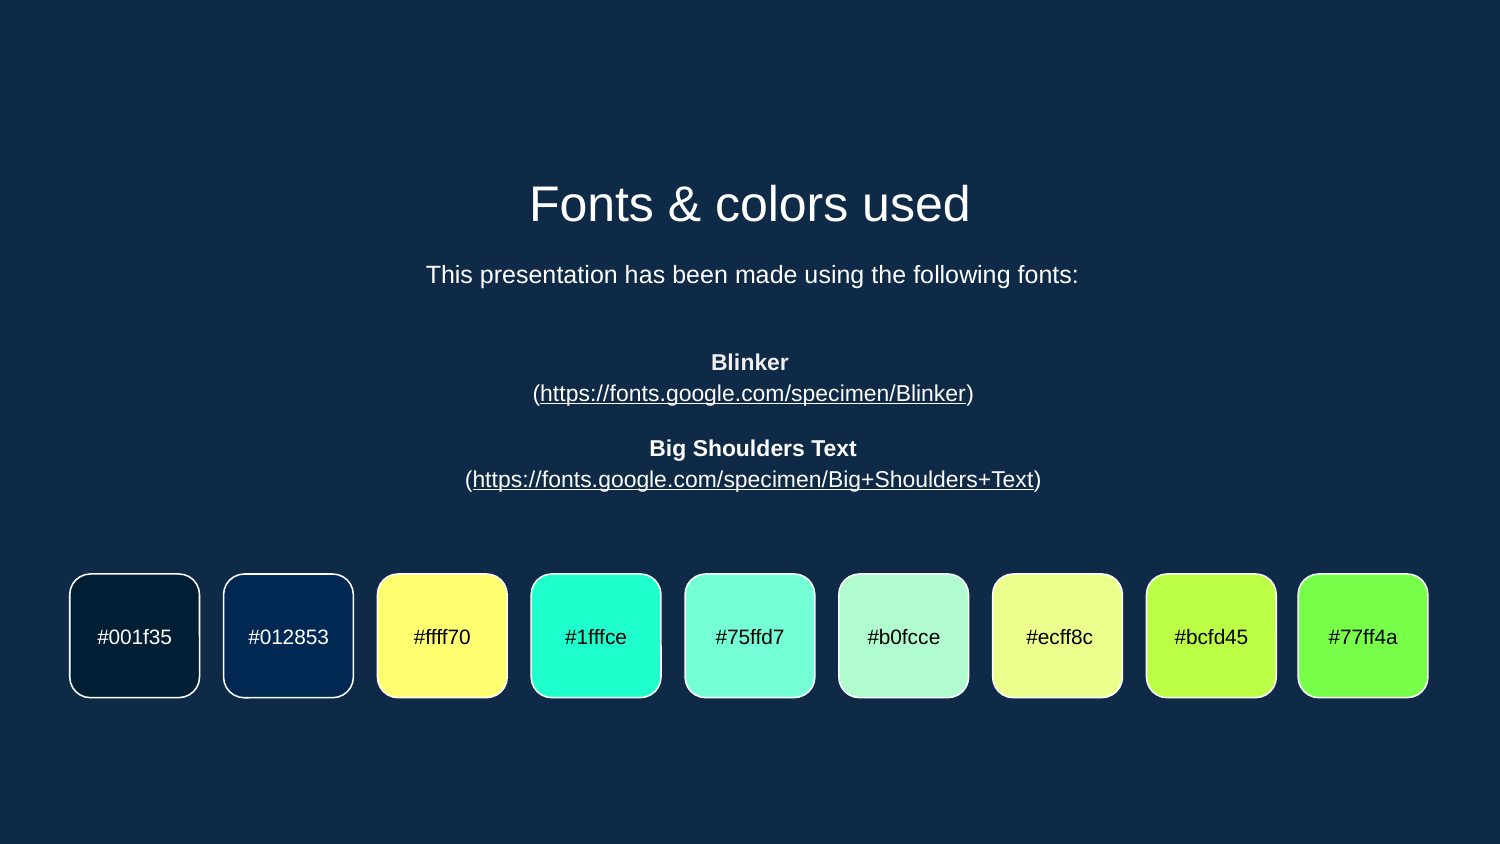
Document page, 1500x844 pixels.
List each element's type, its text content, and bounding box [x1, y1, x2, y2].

text_box [531, 671, 662, 698]
text_box [685, 672, 815, 698]
text_box #ecff8c [994, 599, 1125, 672]
text_box [1298, 573, 1428, 599]
text_box [992, 573, 1123, 698]
text_box [223, 672, 354, 698]
text_box #ffff70 [377, 599, 508, 672]
text_box #012853 [223, 599, 354, 672]
text_box [1146, 672, 1277, 698]
title Fonts & colors used [171, 156, 1328, 236]
text_box [1146, 573, 1277, 599]
text_box [1298, 672, 1428, 698]
text_box [69, 573, 200, 599]
text_box #77ff4a [1298, 599, 1428, 672]
list Blinker (https://fonts.google.com/specimen/Blinker) Big Shoulders Text (https://fonts.google.com/specimen/Big+Shoulders+Text) [175, 314, 1332, 521]
text_box [69, 672, 200, 698]
text_box #1fffce [531, 599, 661, 672]
text_box [531, 573, 661, 599]
text_box #001f35 [69, 599, 200, 672]
text_box [685, 573, 815, 599]
text_box [838, 573, 969, 599]
text_box [377, 573, 508, 599]
text_box [838, 672, 969, 698]
text_box [377, 672, 508, 698]
list This presentation has been made using the following fonts: [175, 239, 1332, 312]
text_box #bcfd45 [1146, 599, 1277, 672]
text_box #b0fcce [838, 599, 969, 672]
text_box [223, 574, 354, 599]
text_box #75ffd7 [685, 599, 815, 672]
